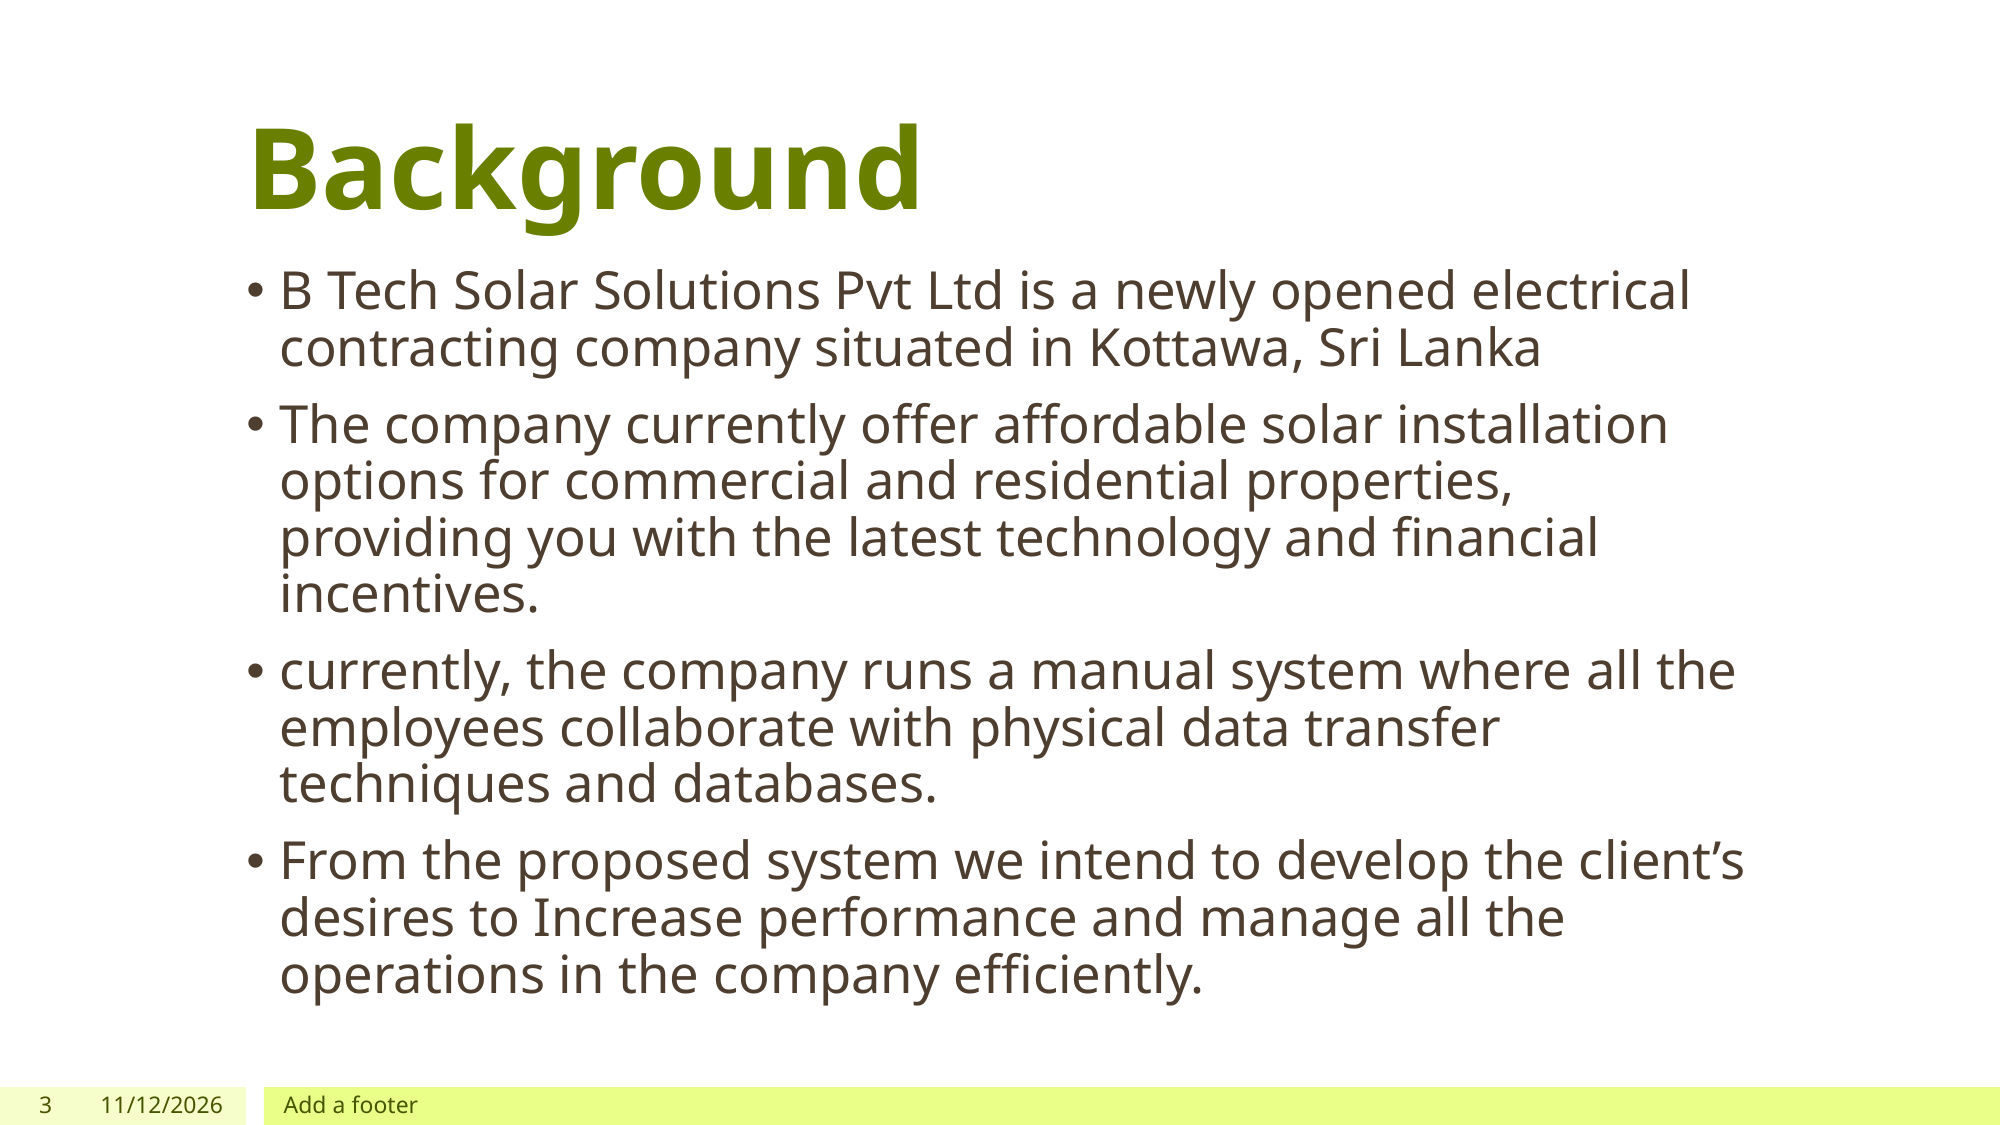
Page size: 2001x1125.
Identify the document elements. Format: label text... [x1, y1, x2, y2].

footer Add a footer [268, 1087, 1769, 1125]
title Background [231, 45, 1769, 240]
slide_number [74, 1087, 239, 1125]
list B Tech Solar Solutions Pvt Ltd is a newly opened electrical contracting company situated in Kottawa, Sri Lanka The company currently offer affordable solar installation options for commercial and residential properties, providing you with the latest technology and financial incentives. currently, the company runs a manual system where all the employees collaborate with physical data transfer techniques and databases. From the proposed system we intend to develop the client’s desires to Increase performance and manage all the operations in the company efficiently. [231, 256, 1769, 1015]
slide_number 3 [0, 1087, 68, 1125]
